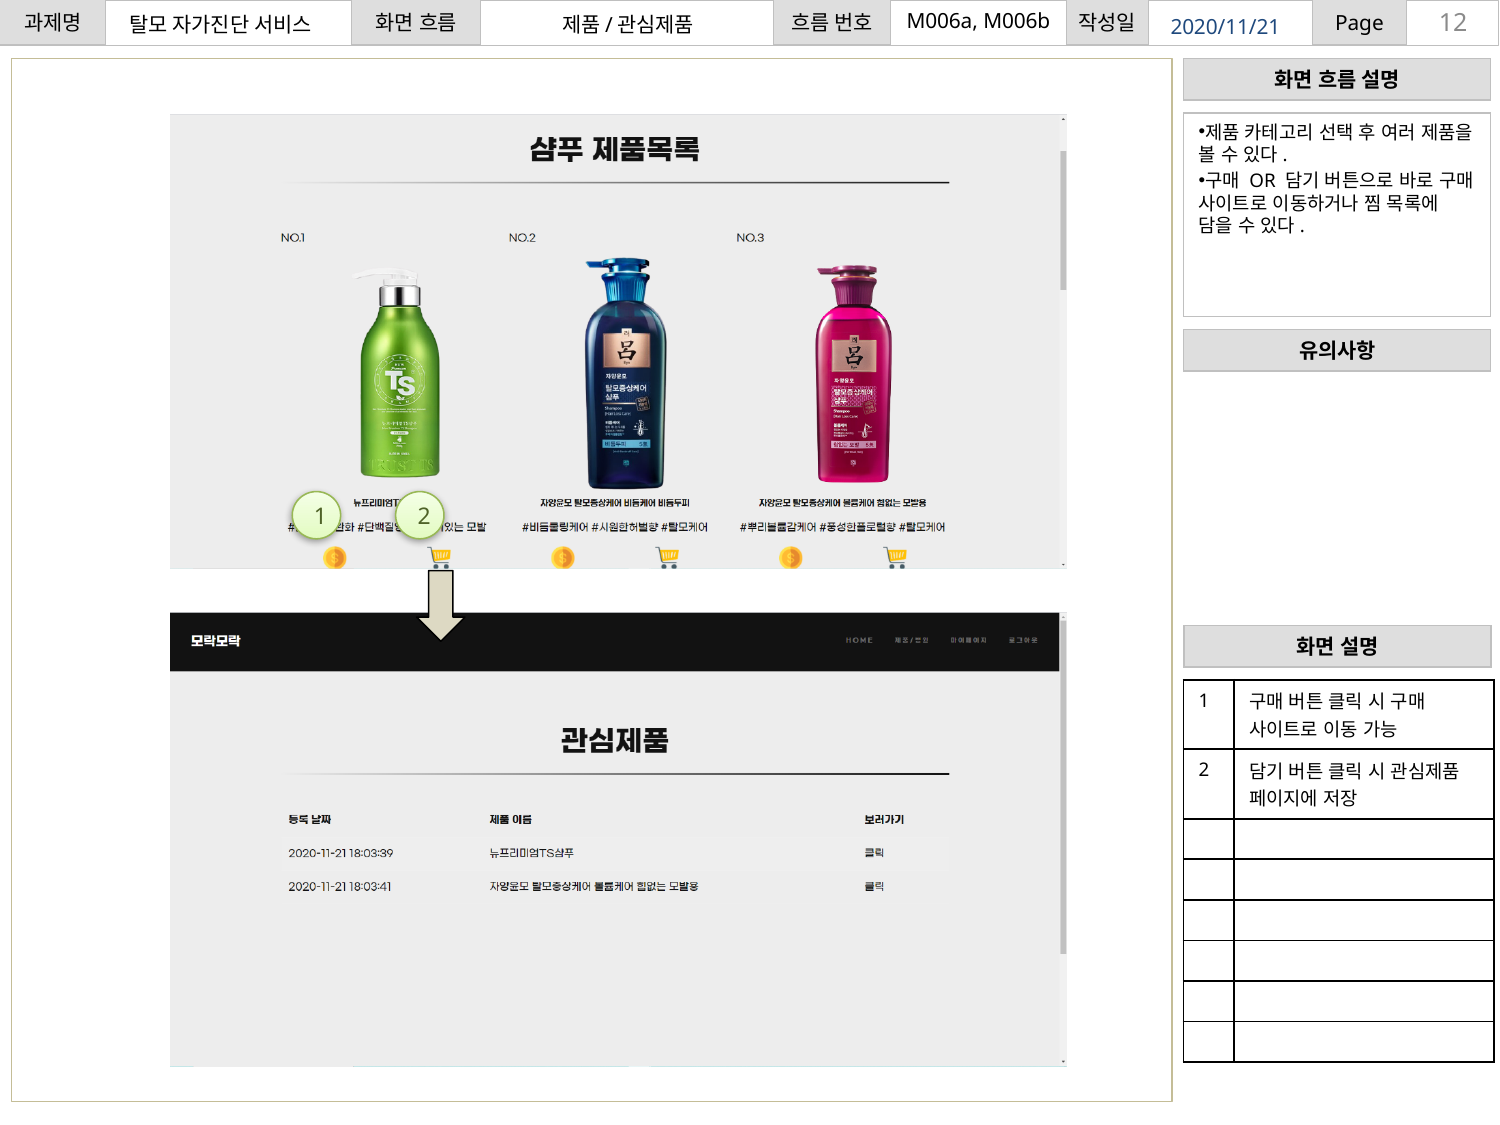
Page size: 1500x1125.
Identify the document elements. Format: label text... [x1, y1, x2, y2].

table_cell [1235, 1022, 1493, 1061]
table_cell [1235, 941, 1493, 980]
table_cell 2 [1184, 750, 1233, 818]
slide_number 12 [1406, 0, 1500, 47]
table_cell [1184, 901, 1233, 940]
text_box [426, 576, 455, 610]
table_cell [1235, 982, 1493, 1021]
table_cell [1235, 860, 1493, 899]
list M006a, M006b [890, 0, 1067, 45]
table_header 1 [1184, 681, 1233, 748]
table_cell [1184, 941, 1233, 980]
table_cell [1184, 1022, 1233, 1061]
table_header 구매 버튼 클릭 시 구매 사이트로 이동 가능 [1235, 681, 1493, 748]
list 제품 카테고리 선택 후 여러 제품을 볼 수 있다. 구매 OR 담기 버튼으로 바로 구매 사이트로 이동하거나 찜 목록에 담을 수 있다. [1183, 112, 1491, 317]
table_cell [1184, 860, 1233, 899]
table_cell [1184, 982, 1233, 1021]
table_cell [1184, 820, 1233, 858]
picture [169, 611, 1067, 1067]
text_box 탈모 자가진단 서비스 [100, 4, 341, 47]
text_box 제품/관심제품 [493, 4, 762, 47]
text_box 2020/11/21 [1155, 6, 1317, 47]
table_cell [1235, 820, 1493, 858]
table_cell 담기 버튼 클릭 시 관심제품 페이지에 저장 [1235, 750, 1493, 818]
table_cell [1235, 901, 1493, 940]
picture [169, 114, 1067, 569]
